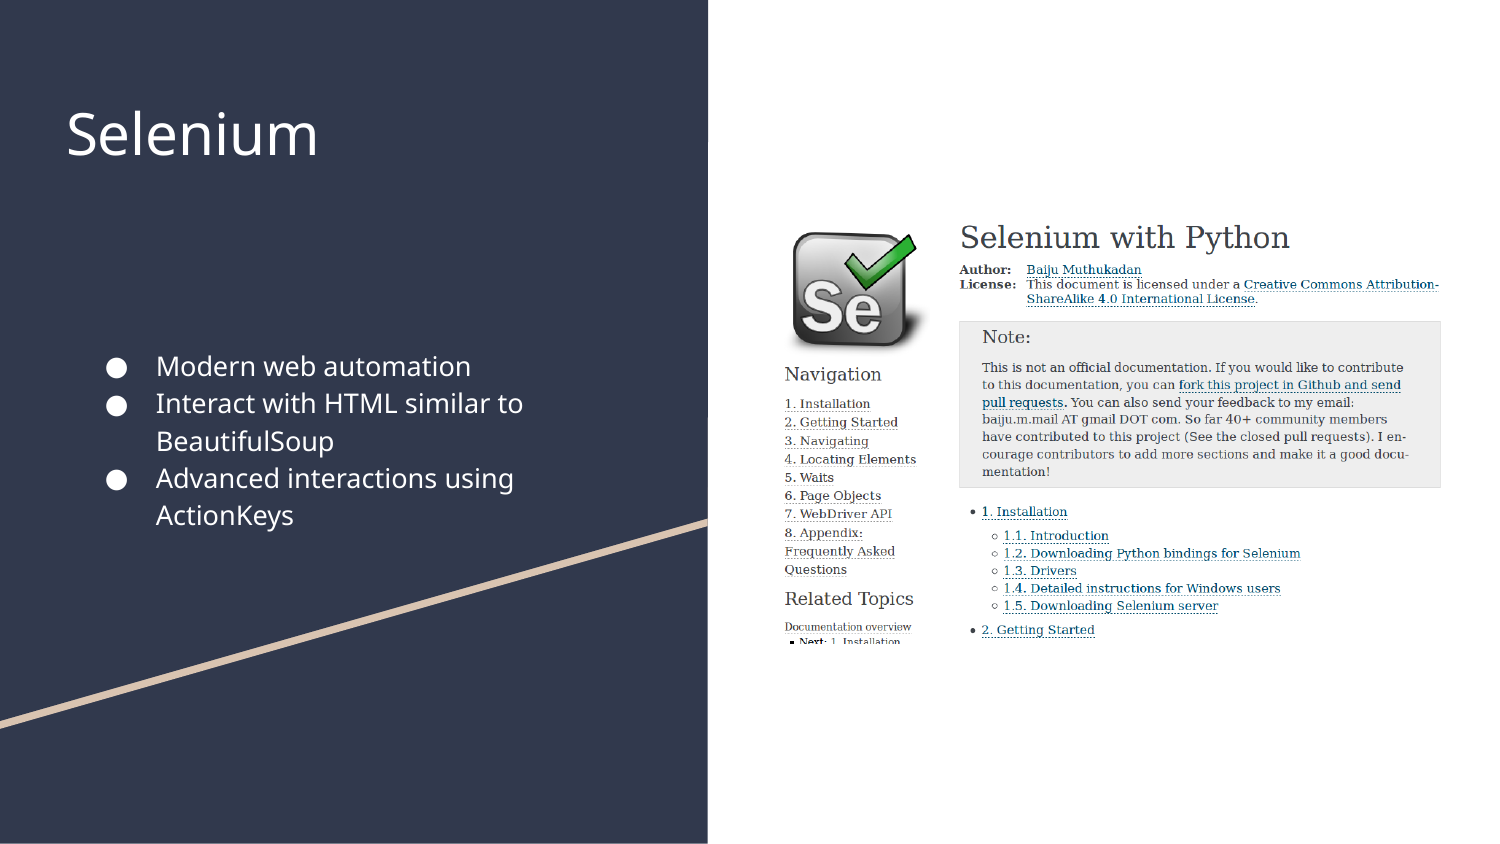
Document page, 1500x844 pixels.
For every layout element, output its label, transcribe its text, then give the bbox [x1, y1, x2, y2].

title Selenium [51, 82, 660, 306]
picture [712, 199, 1500, 644]
list Modern web automation Interact with HTML similar to BeautifulSoup Advanced interactions using ActionKeys [65, 263, 645, 742]
